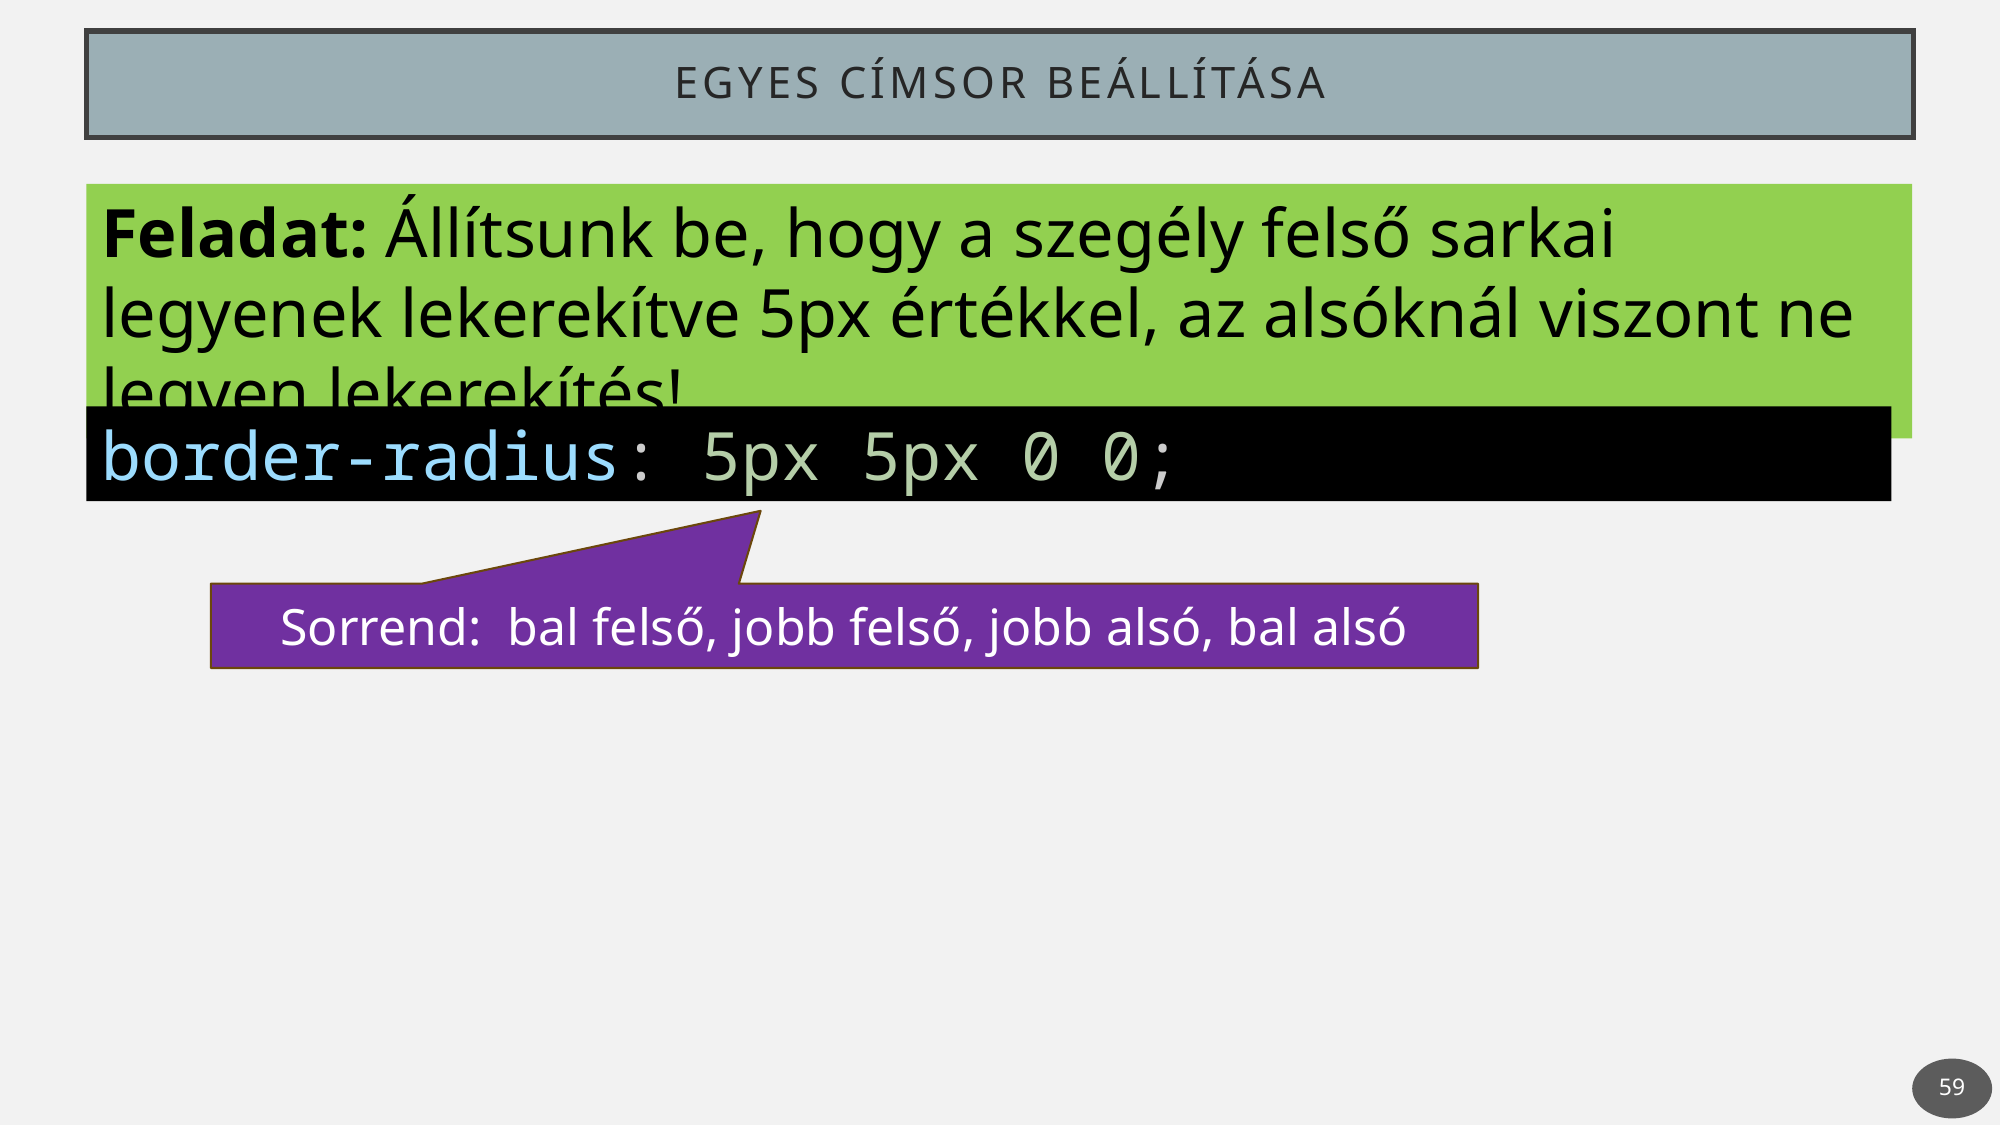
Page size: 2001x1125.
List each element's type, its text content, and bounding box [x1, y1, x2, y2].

text_box Feladat: Állítsunk be, hogy a szegély felső sarkai legyenek lekerekítve 5px értékkel, az alsóknál viszont ne legyen lekerekítés! [86, 183, 1913, 439]
text_box Sorrend: bal felső, jobb felső, jobb alsó, bal alsó [209, 509, 1480, 670]
slide_number 59 [1912, 1058, 1993, 1119]
title Egyes címsor beállítása [84, 28, 1916, 140]
text_box border-radius: 5px 5px 0 0; [86, 406, 1892, 502]
